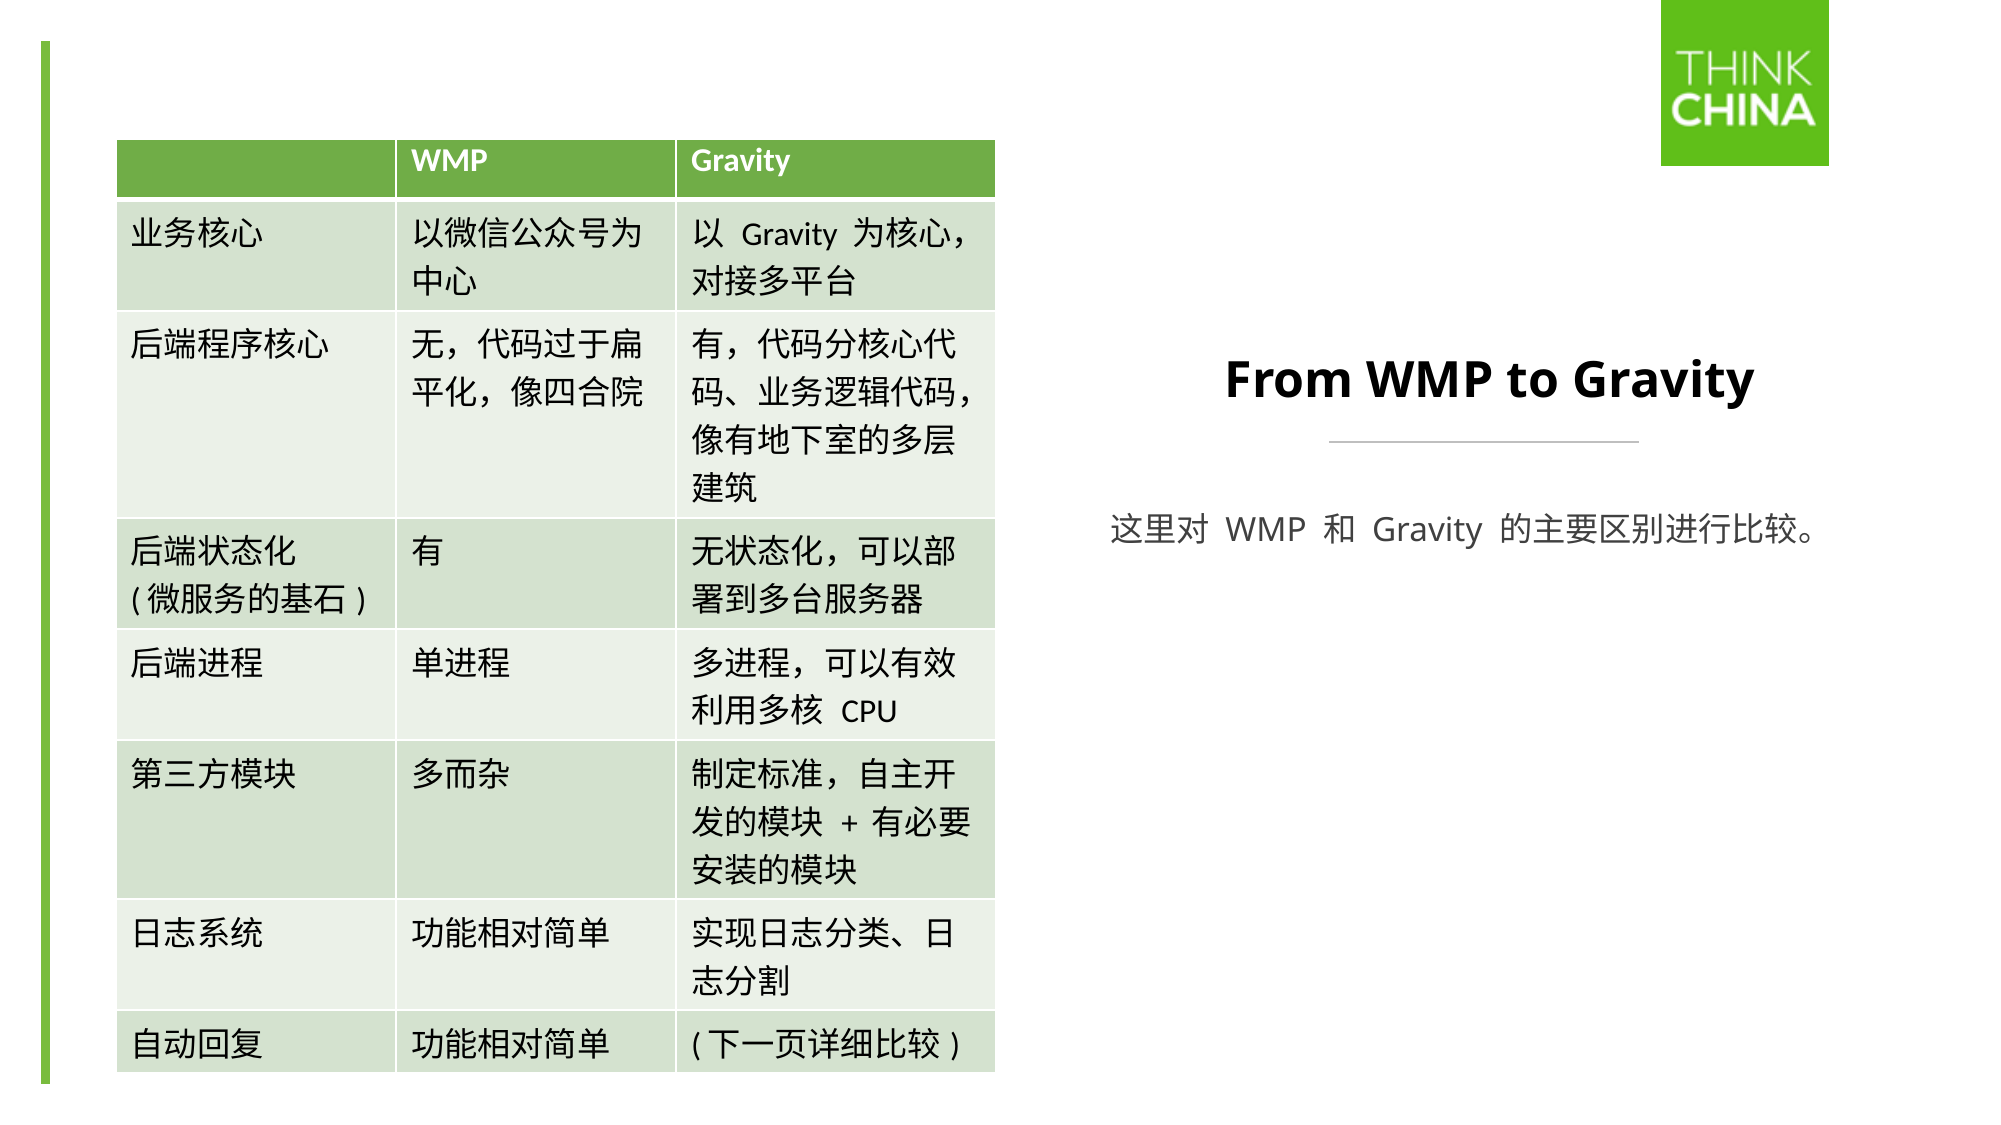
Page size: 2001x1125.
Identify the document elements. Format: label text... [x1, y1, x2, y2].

list 这里对 WMP 和 Gravity 的主要区别进行比较。 [1095, 457, 1885, 970]
table_cell 后端程序核心 [117, 312, 395, 517]
table_cell (下一页详细比较) [677, 1011, 995, 1072]
table_cell 后端状态化 (微服务的基石) [117, 519, 395, 628]
table_cell 以 Gravity 为核心，对接多平台 [677, 202, 995, 310]
table_cell 无状态化，可以部署到多台服务器 [677, 519, 995, 628]
table_cell 有，代码分核心代码、业务逻辑代码，像有地下室的多层建筑 [677, 312, 995, 517]
table_cell 业务核心 [117, 202, 395, 310]
table_header WMP [397, 140, 675, 197]
table_cell 无，代码过于扁平化，像四合院 [397, 312, 675, 517]
table_cell 单进程 [397, 630, 675, 739]
table_cell 有 [397, 519, 675, 628]
table_cell 多而杂 [397, 741, 675, 898]
table_cell 功能相对简单 [397, 1011, 675, 1072]
title From WMP to Gravity [1095, 335, 1885, 428]
table_cell 制定标准，自主开发的模块 + 有必要安装的模块 [677, 741, 995, 898]
table_cell 实现日志分类、日志分割 [677, 900, 995, 1009]
table_cell 后端进程 [117, 630, 395, 739]
table_cell 以微信公众号为中心 [397, 202, 675, 310]
picture [1661, 0, 1829, 166]
table_cell 第三方模块 [117, 741, 395, 898]
table_header [117, 140, 395, 197]
table_cell 自动回复 [117, 1011, 395, 1072]
table_cell 多进程，可以有效利用多核 CPU [677, 630, 995, 739]
table_cell 日志系统 [117, 900, 395, 1009]
table_header Gravity [677, 140, 995, 197]
table_cell 功能相对简单 [397, 900, 675, 1009]
